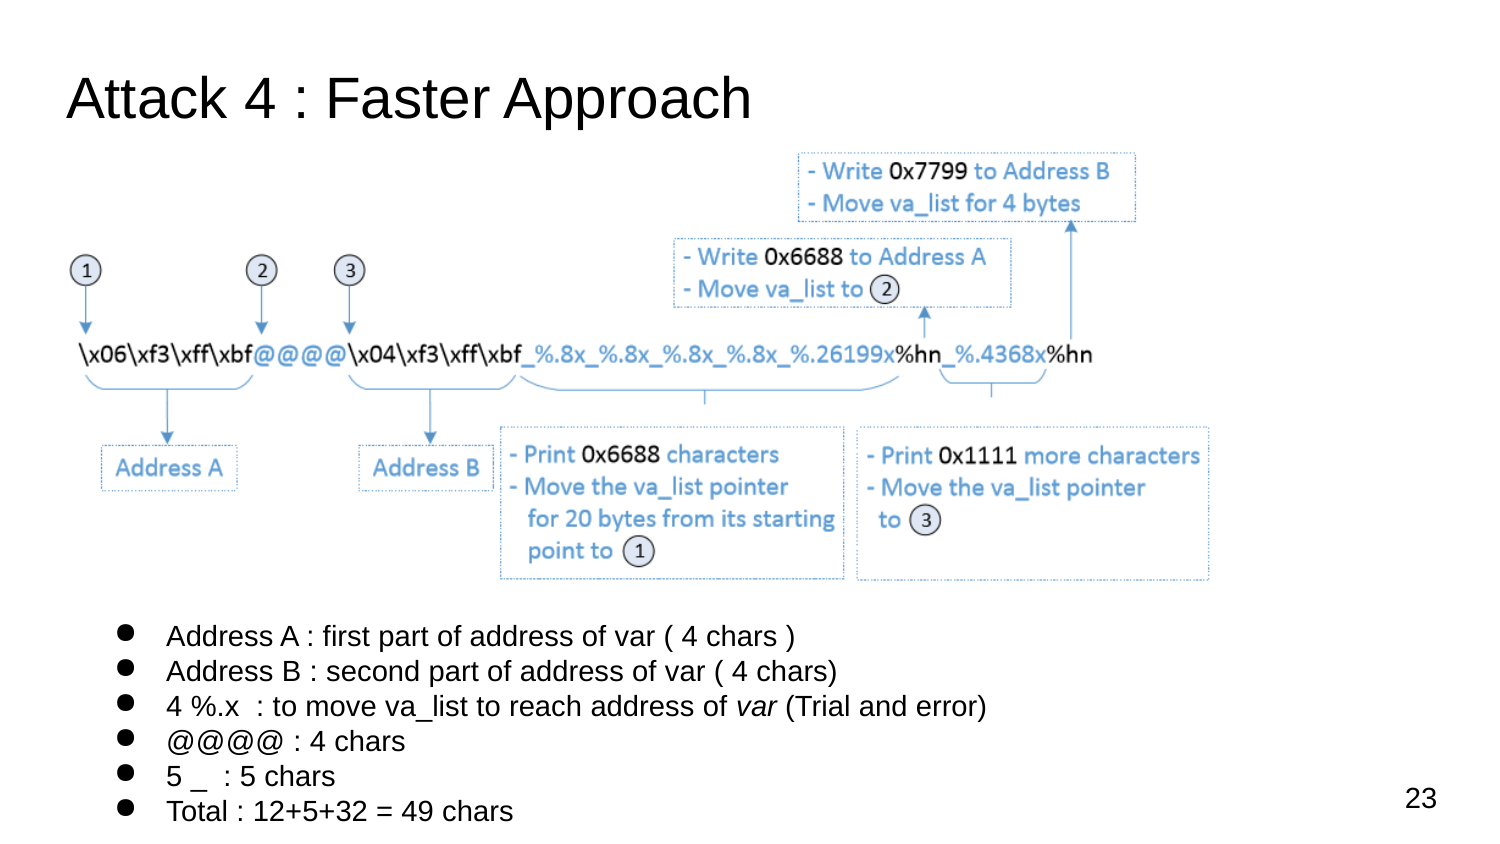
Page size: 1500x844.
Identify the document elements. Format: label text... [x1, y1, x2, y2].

slide_number 23 [1389, 764, 1480, 830]
text_box Address A : first part of address of var ( 4 chars ) Address B : second part of address of var ( 4 chars) 4 %.x : to move va_list to reach address of var (Trial and error) @@@@ : 4 chars 5 _ : 5 chars Total : 12+5+32 = 49 chars [76, 602, 1424, 819]
picture [50, 138, 1225, 593]
title Attack 4 : Faster Approach [51, 45, 1449, 140]
